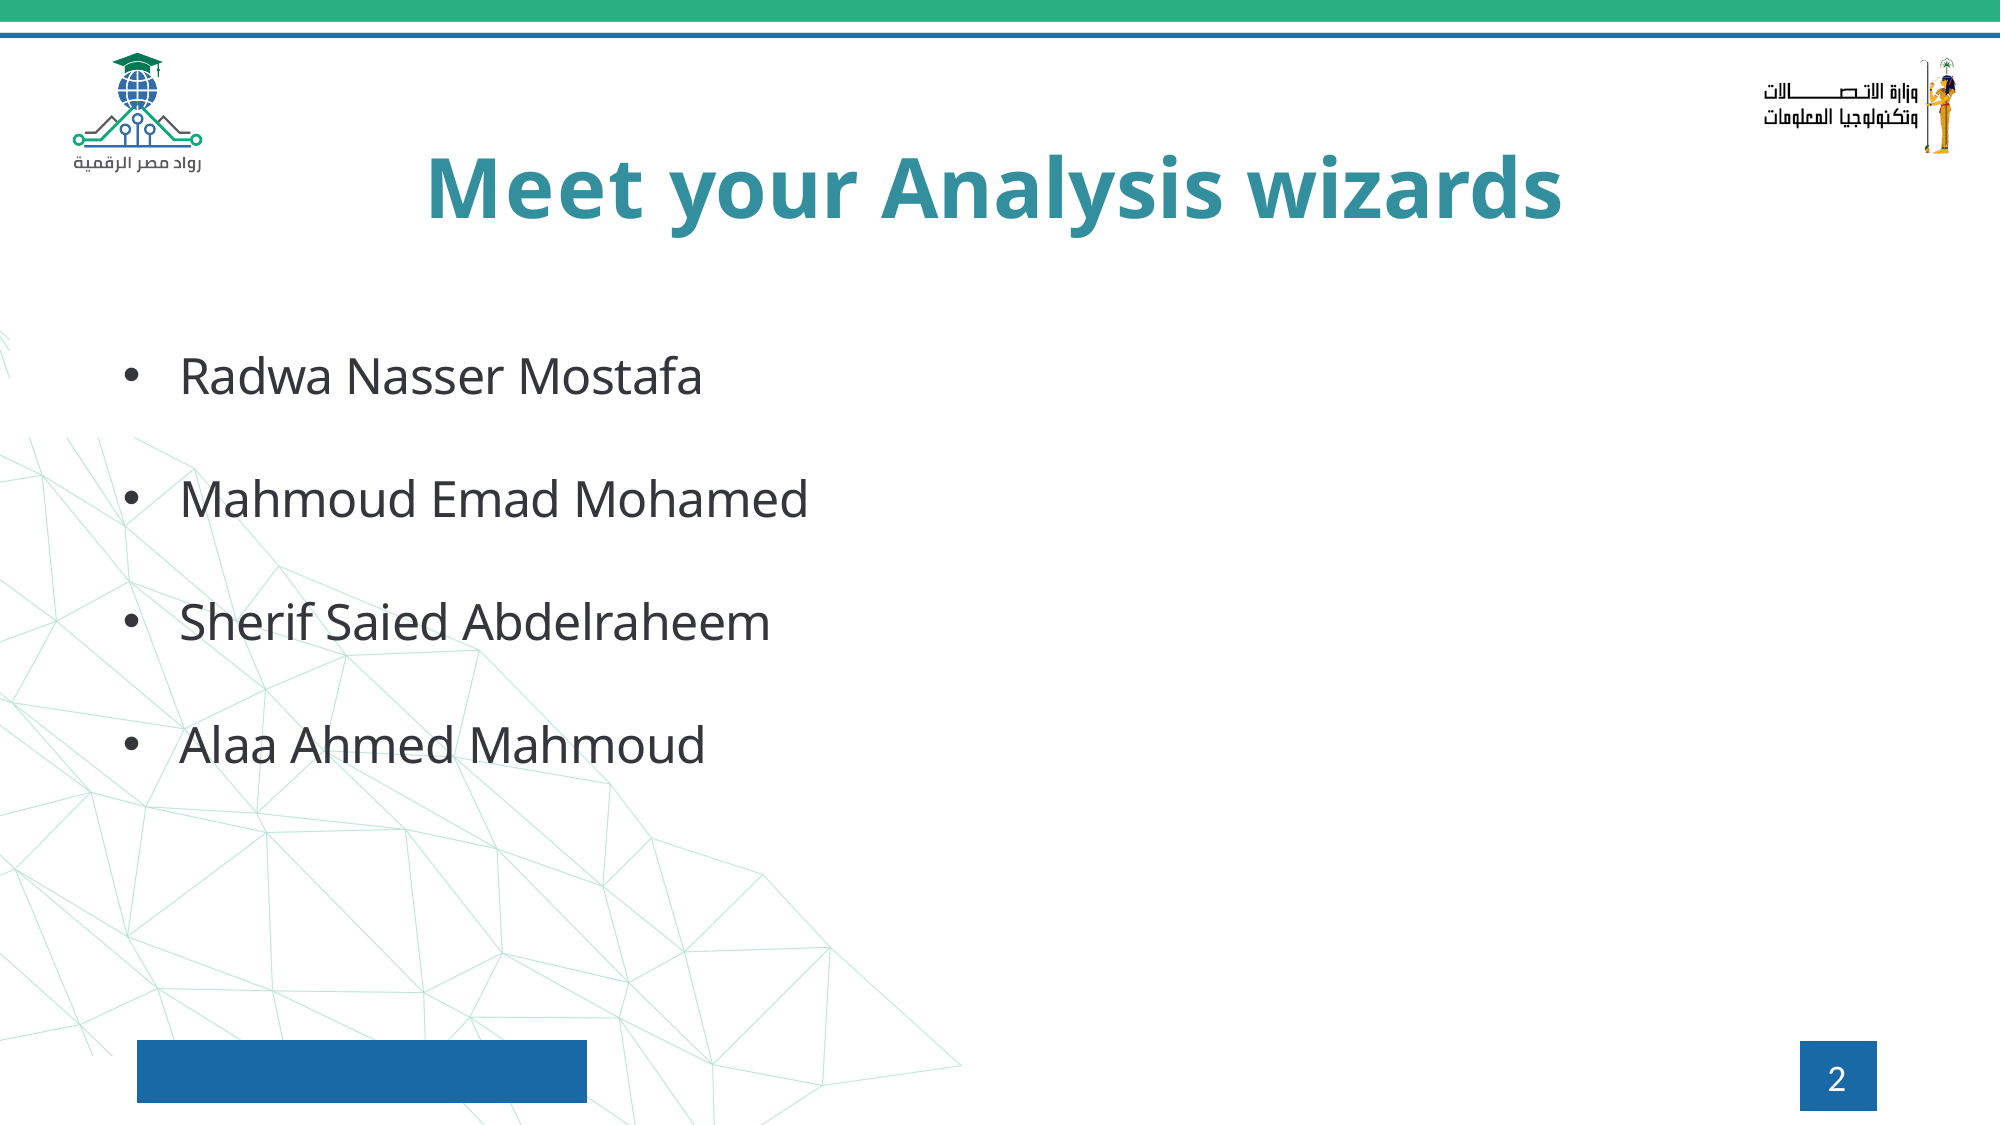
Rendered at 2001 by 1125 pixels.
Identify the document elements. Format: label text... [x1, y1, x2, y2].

title Meet your Analysis wizards [423, 89, 1844, 279]
text_box Radwa Nasser Mostafa Mahmoud Emad Mohamed Sherif Saied Abdelraheem Alaa Ahmed Mahmoud [121, 343, 1058, 1019]
text_box 2 [1812, 1046, 2000, 1107]
picture [0, 0, 2000, 1125]
